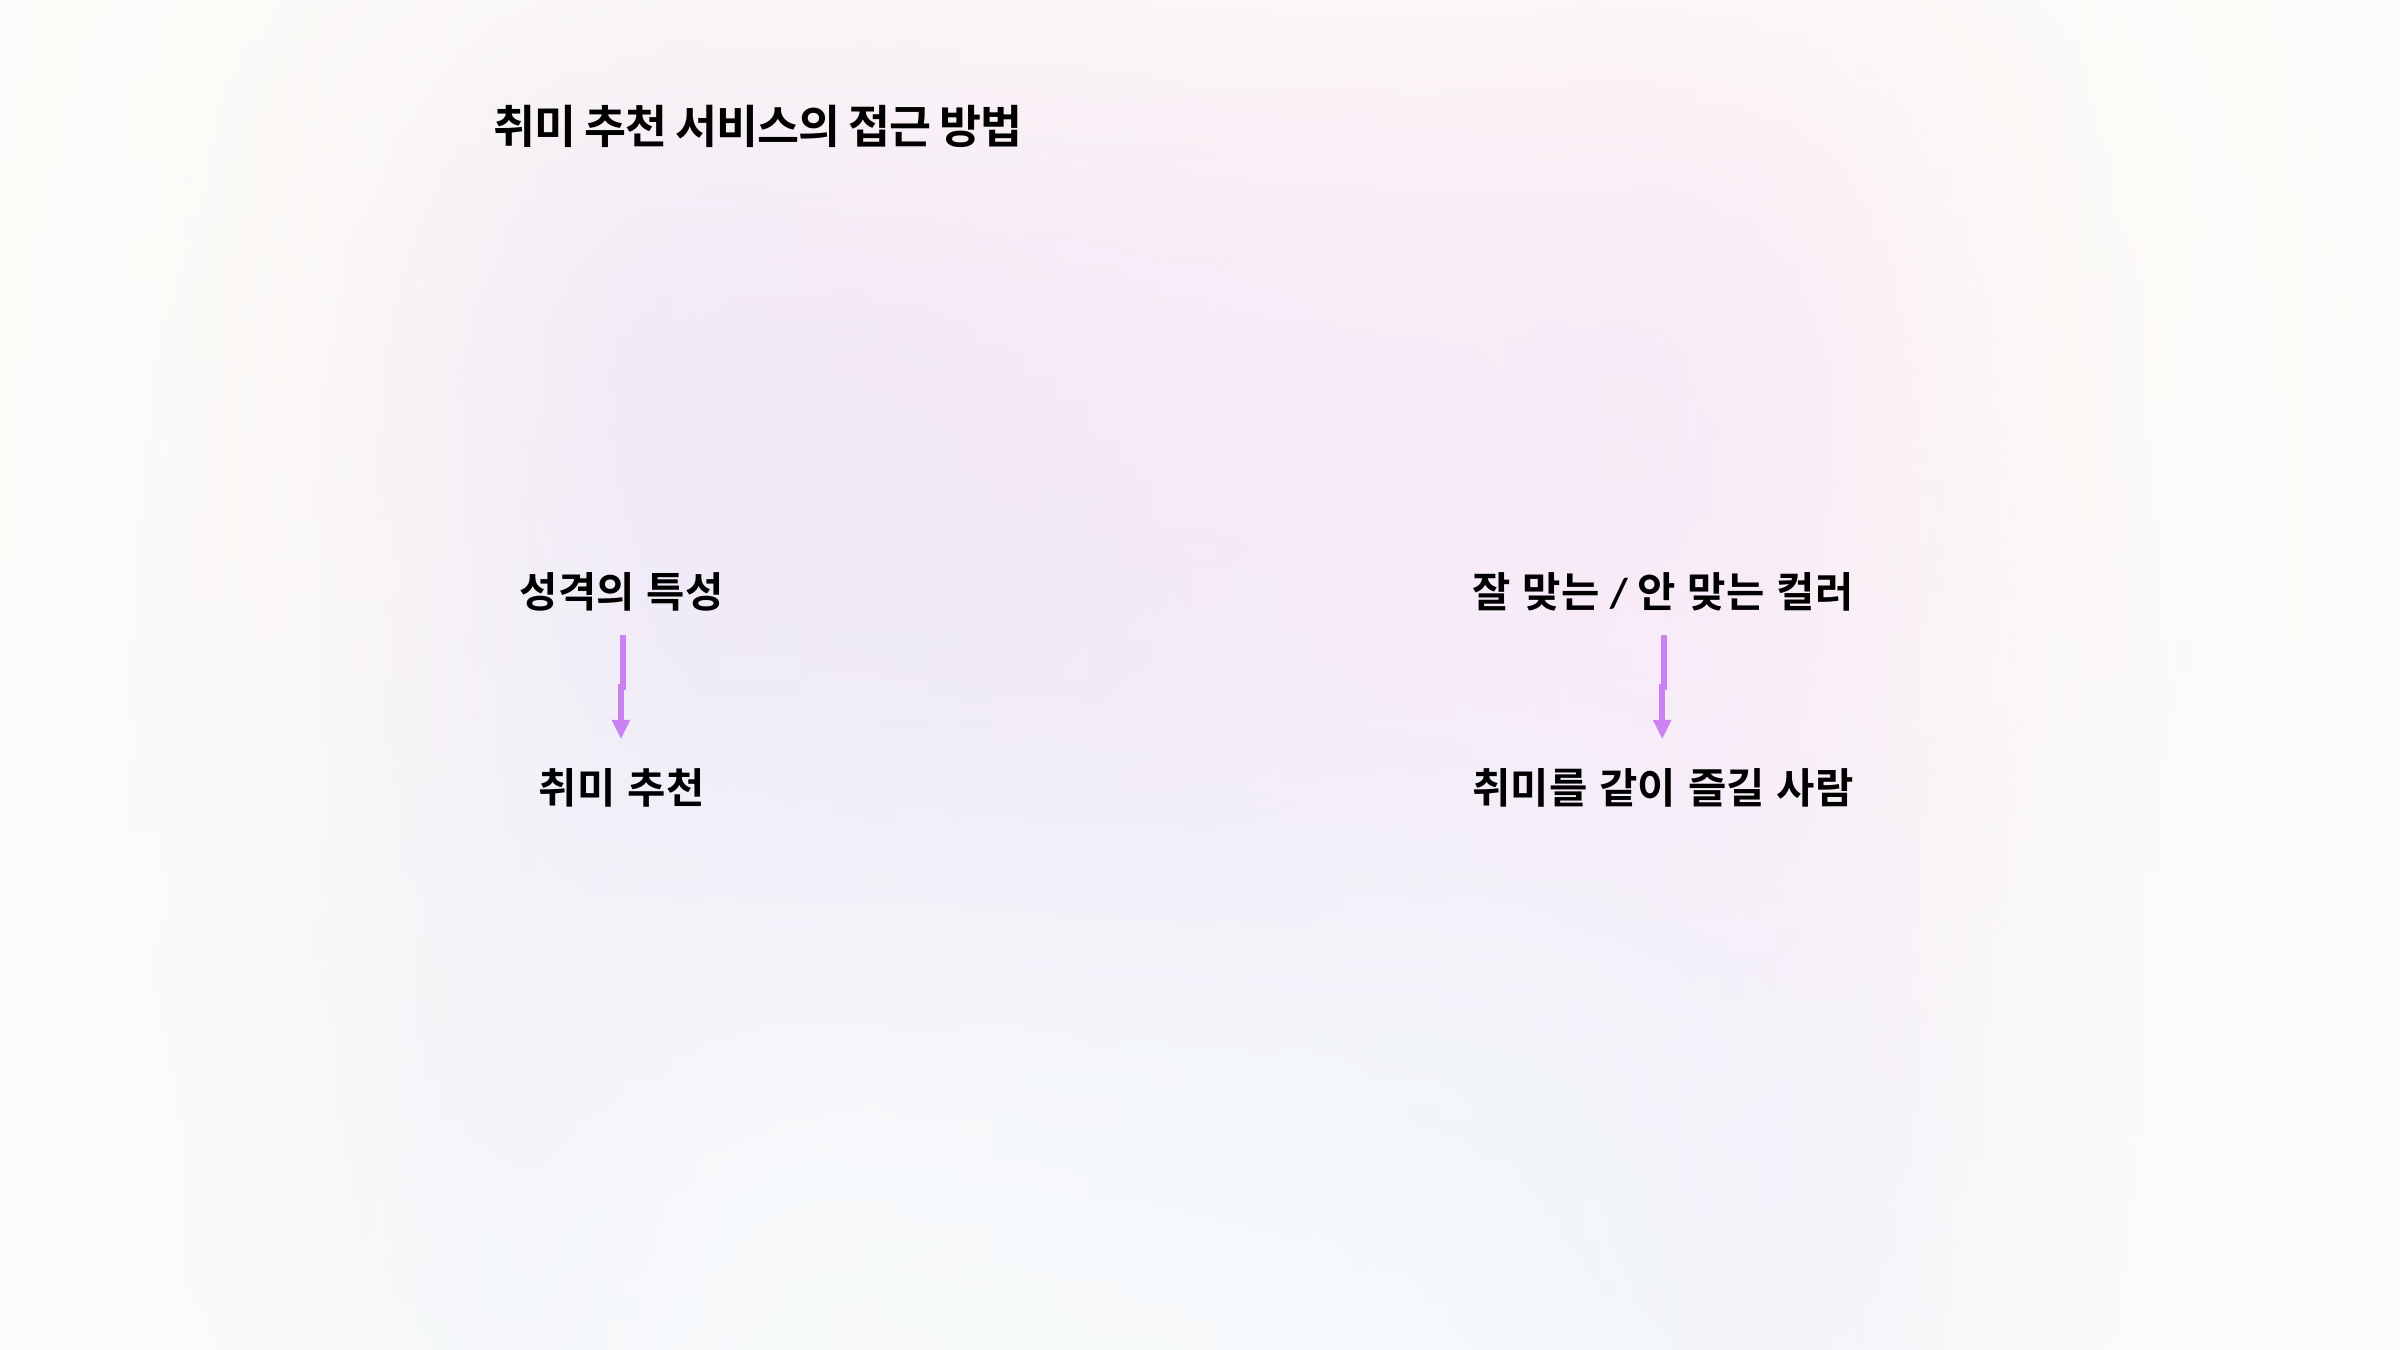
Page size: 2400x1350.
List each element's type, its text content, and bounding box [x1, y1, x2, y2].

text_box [1444, 558, 1882, 820]
text_box 취미 추천 서비스의 접근 방법 [479, 88, 1010, 146]
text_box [496, 558, 748, 820]
